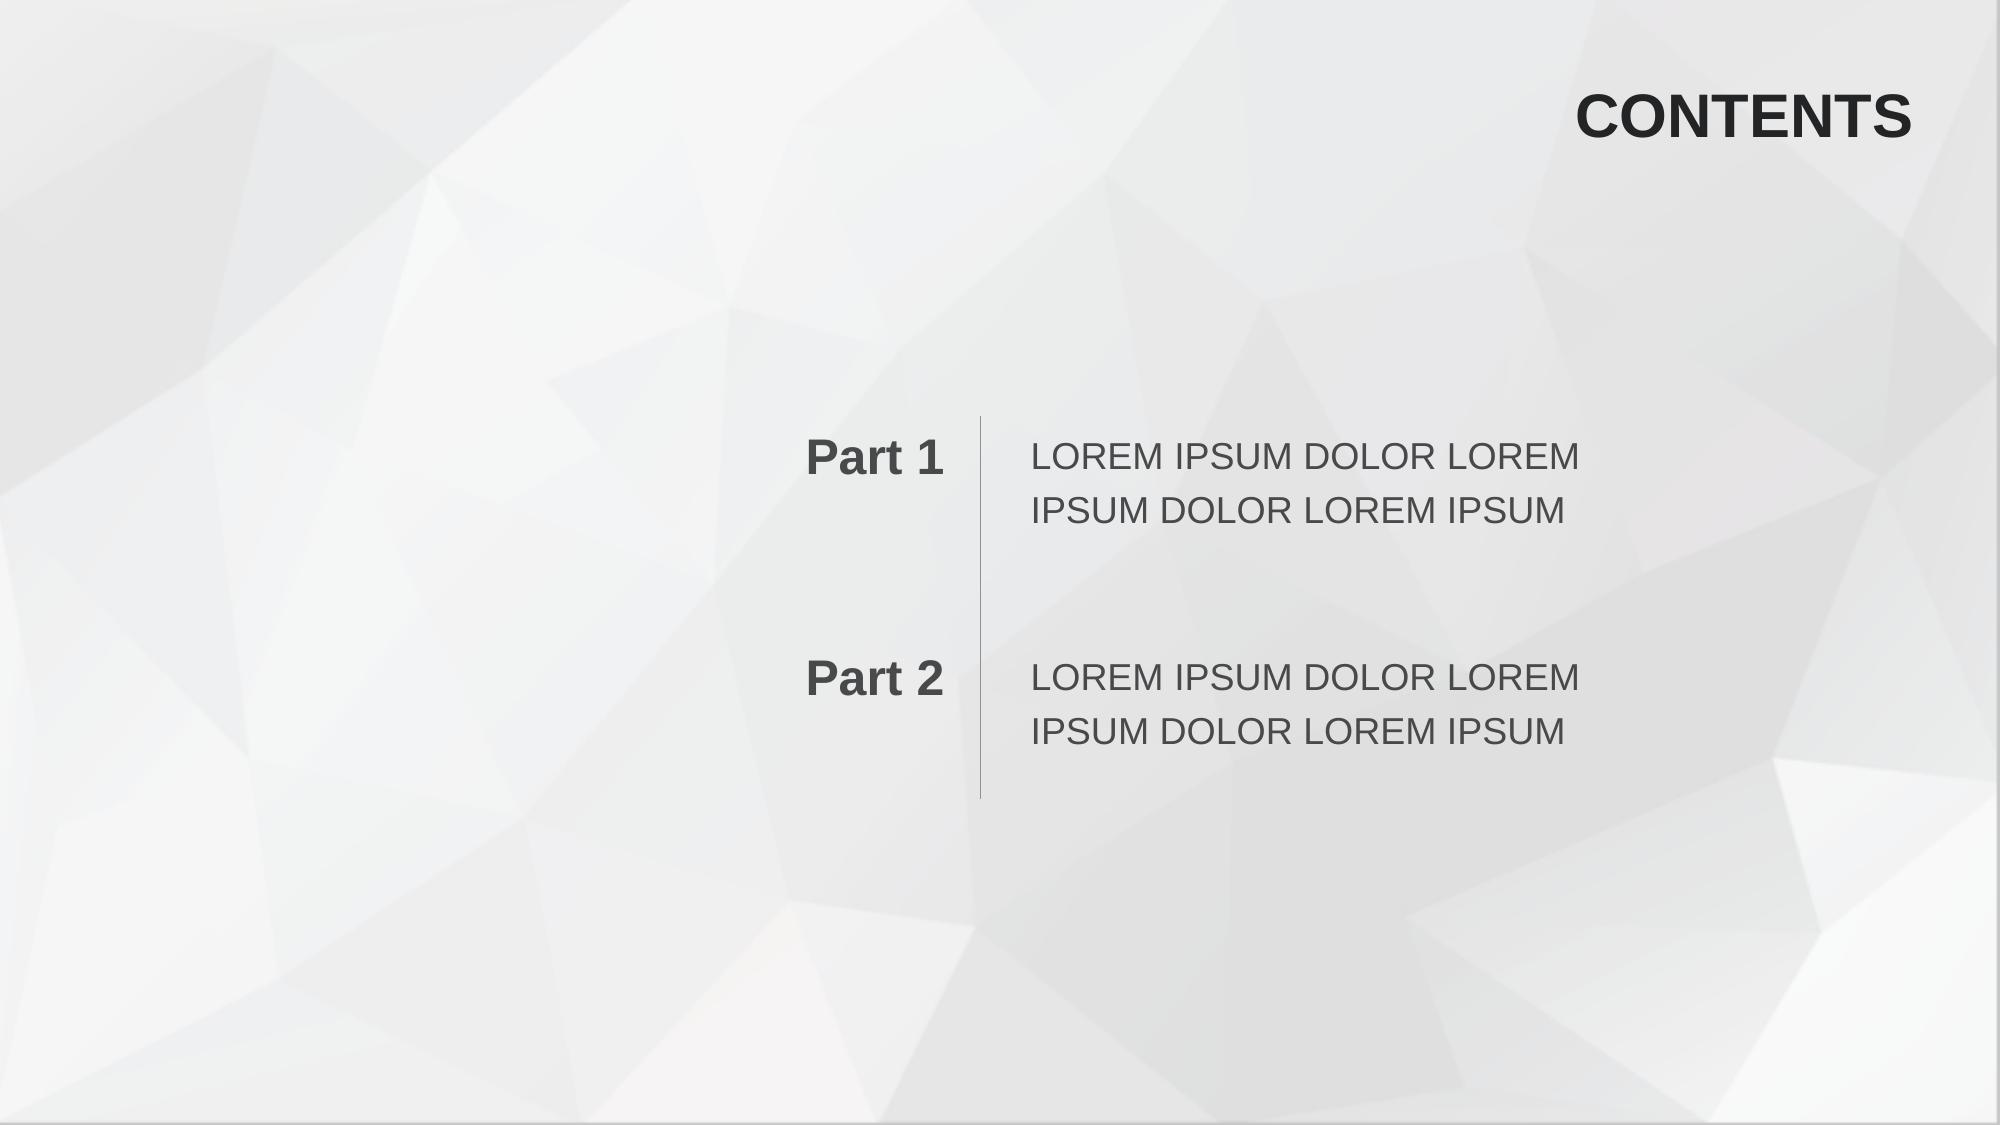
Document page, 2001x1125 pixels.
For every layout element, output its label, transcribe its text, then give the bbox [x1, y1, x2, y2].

text_box CONTENTS [1560, 68, 1933, 175]
text_box LOREM IPSUM DOLOR LOREM IPSUM DOLOR LOREM IPSUM [1015, 415, 1712, 578]
picture [0, 0, 2000, 1125]
text_box Part 1 [672, 416, 960, 493]
text_box Part 2 [672, 637, 960, 714]
text_box LOREM IPSUM DOLOR LOREM IPSUM DOLOR LOREM IPSUM [1015, 636, 1712, 799]
